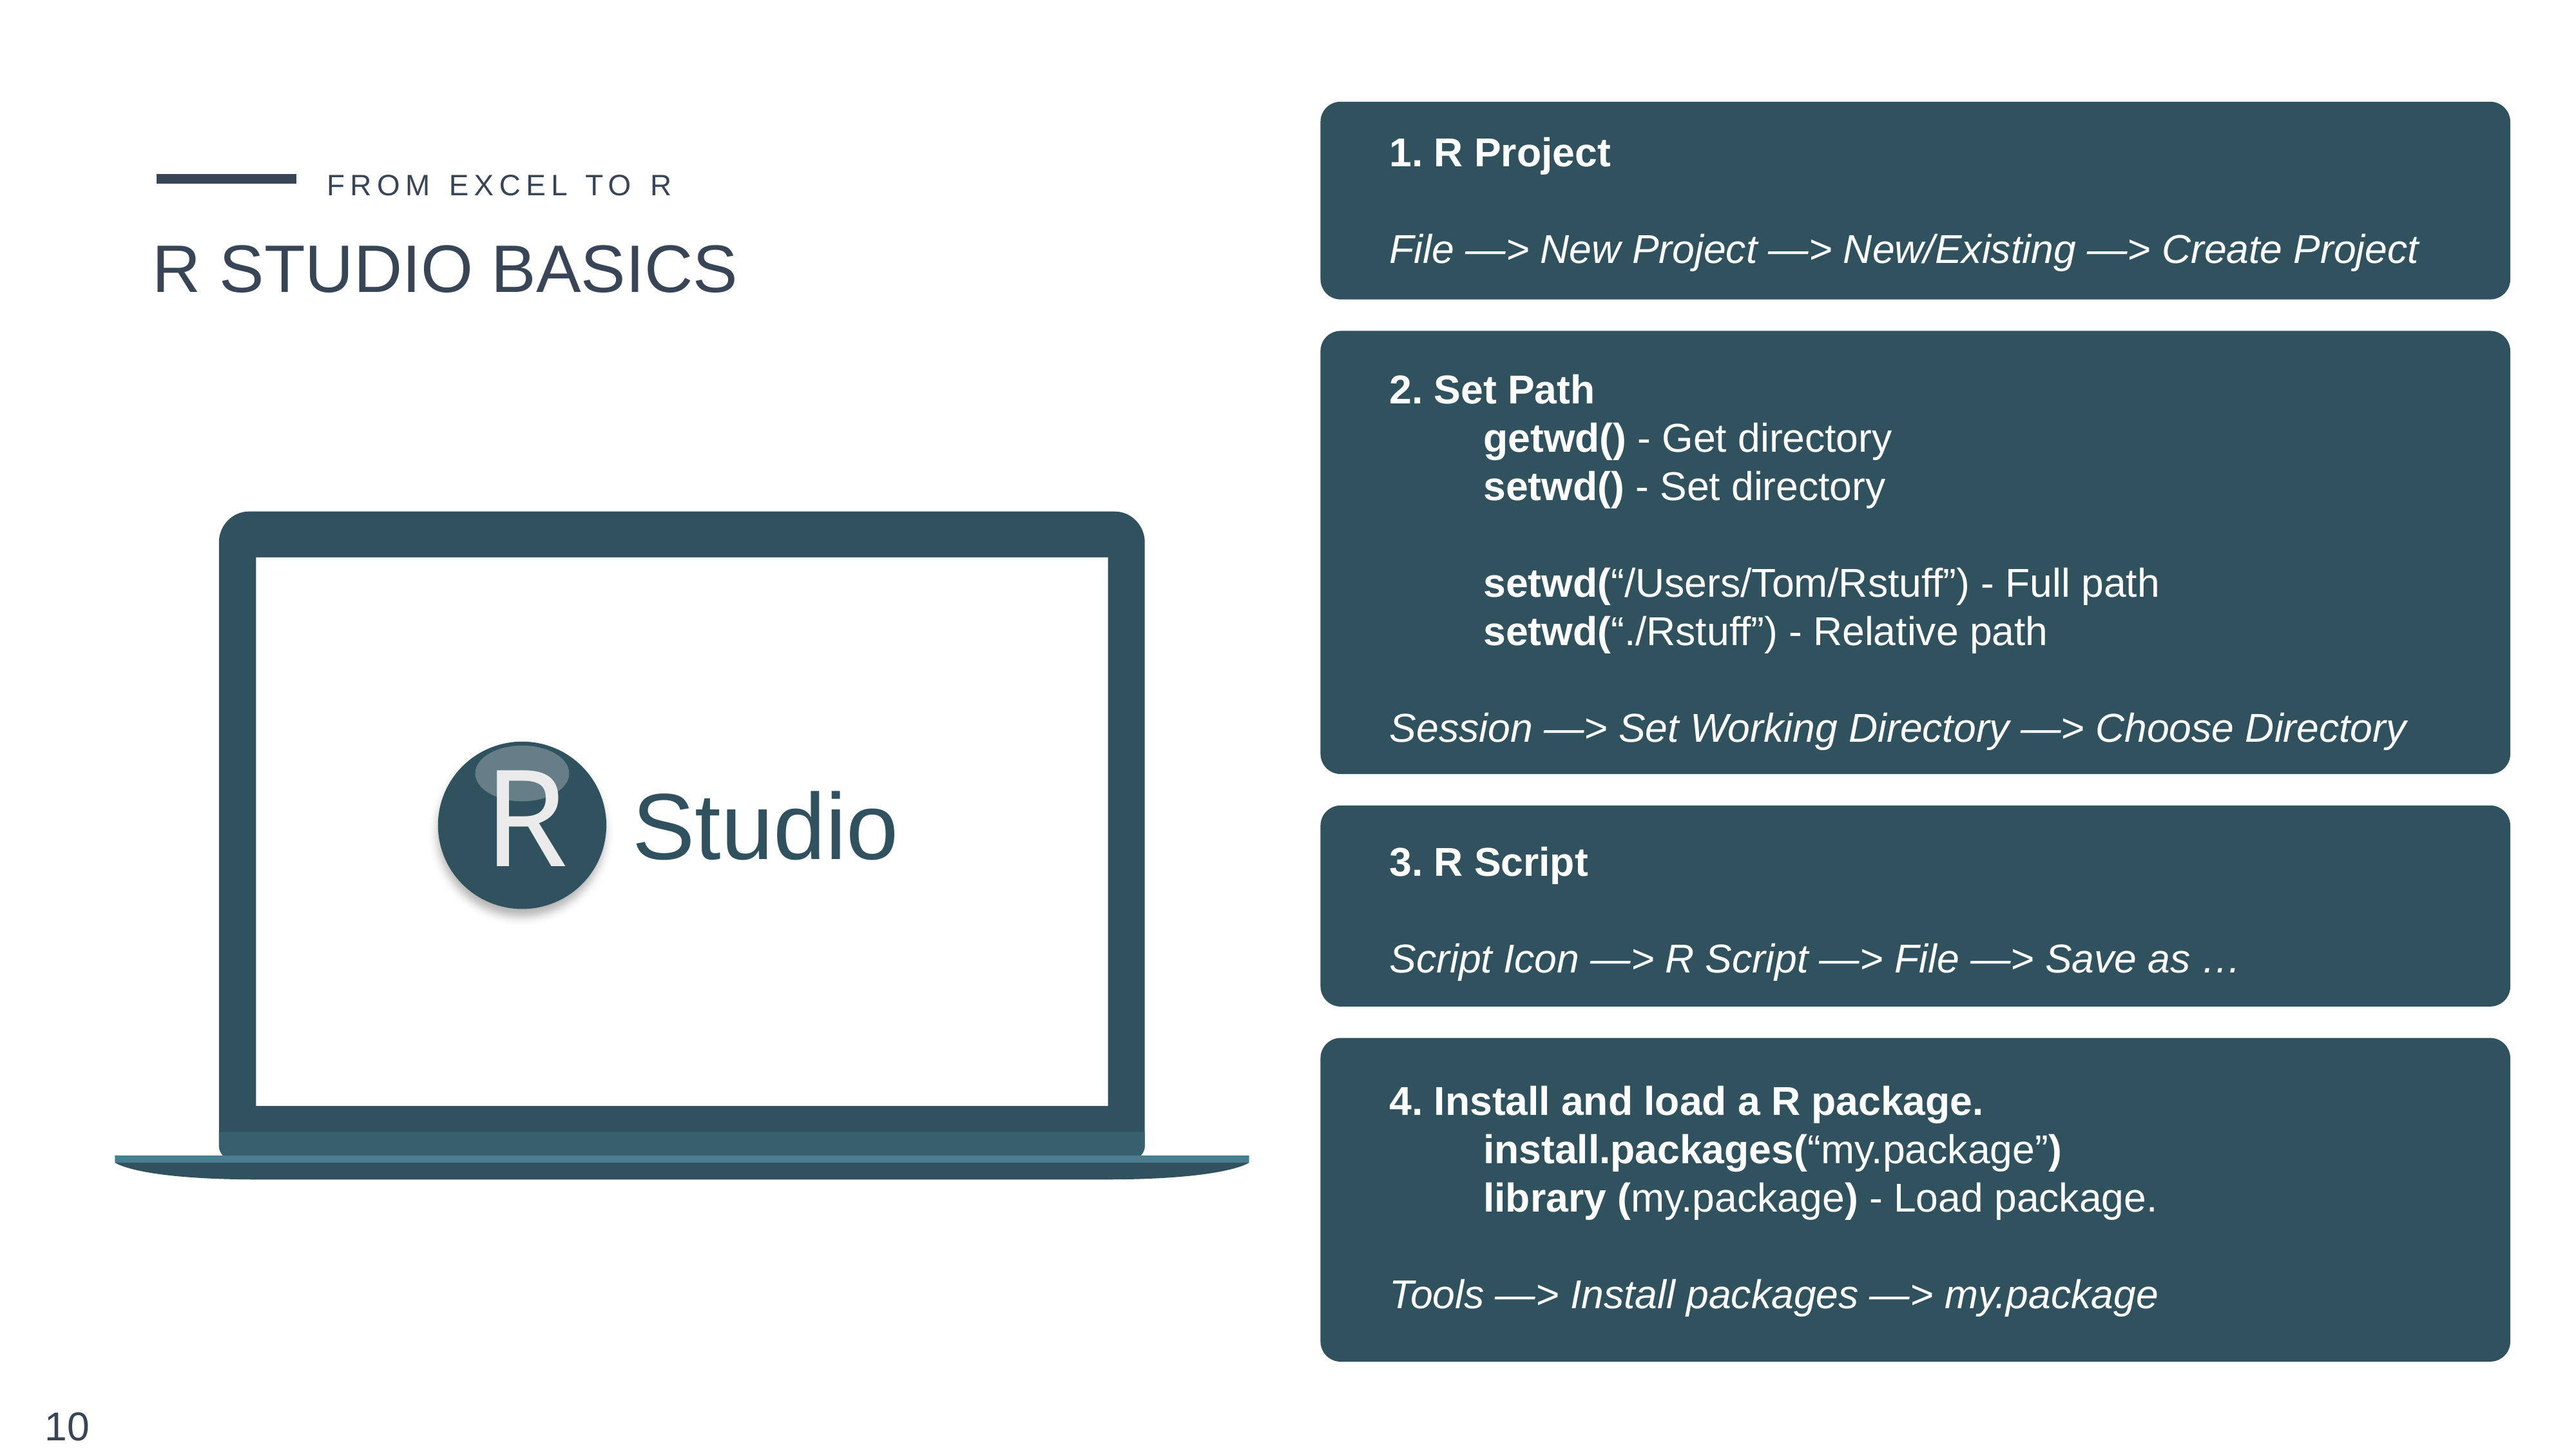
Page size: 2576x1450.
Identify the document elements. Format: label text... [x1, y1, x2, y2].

text_box 10 [39, 1395, 110, 1450]
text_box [1320, 101, 2511, 300]
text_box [1320, 1038, 2511, 1362]
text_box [115, 511, 1249, 1180]
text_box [147, 160, 925, 446]
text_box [1320, 310, 2511, 775]
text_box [1320, 805, 2511, 1007]
